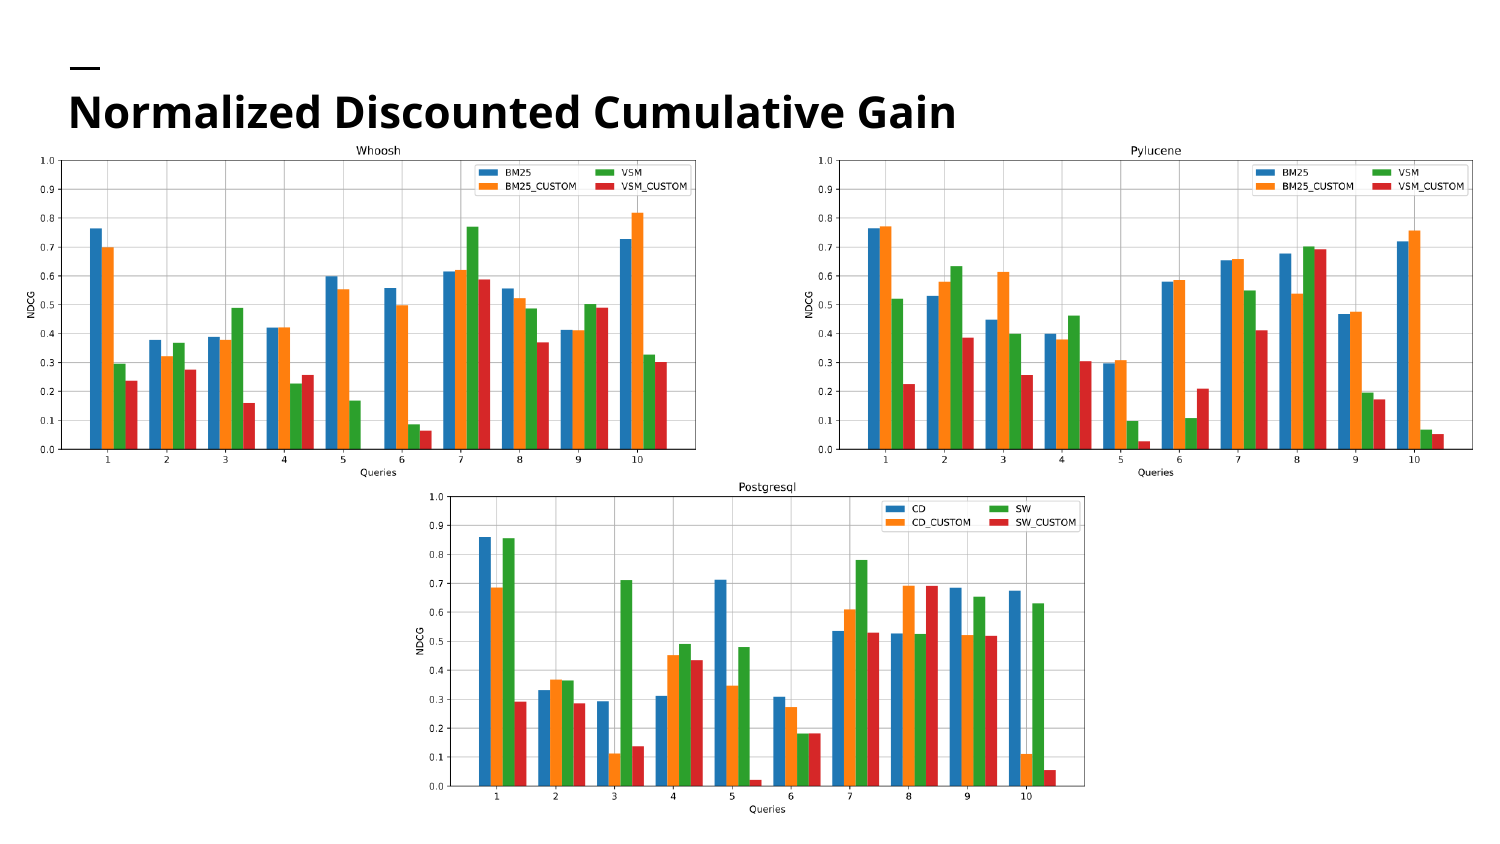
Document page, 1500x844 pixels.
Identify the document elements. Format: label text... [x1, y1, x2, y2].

title Normalized Discounted Cumulative Gain [52, 28, 1060, 153]
picture [24, 143, 1476, 817]
